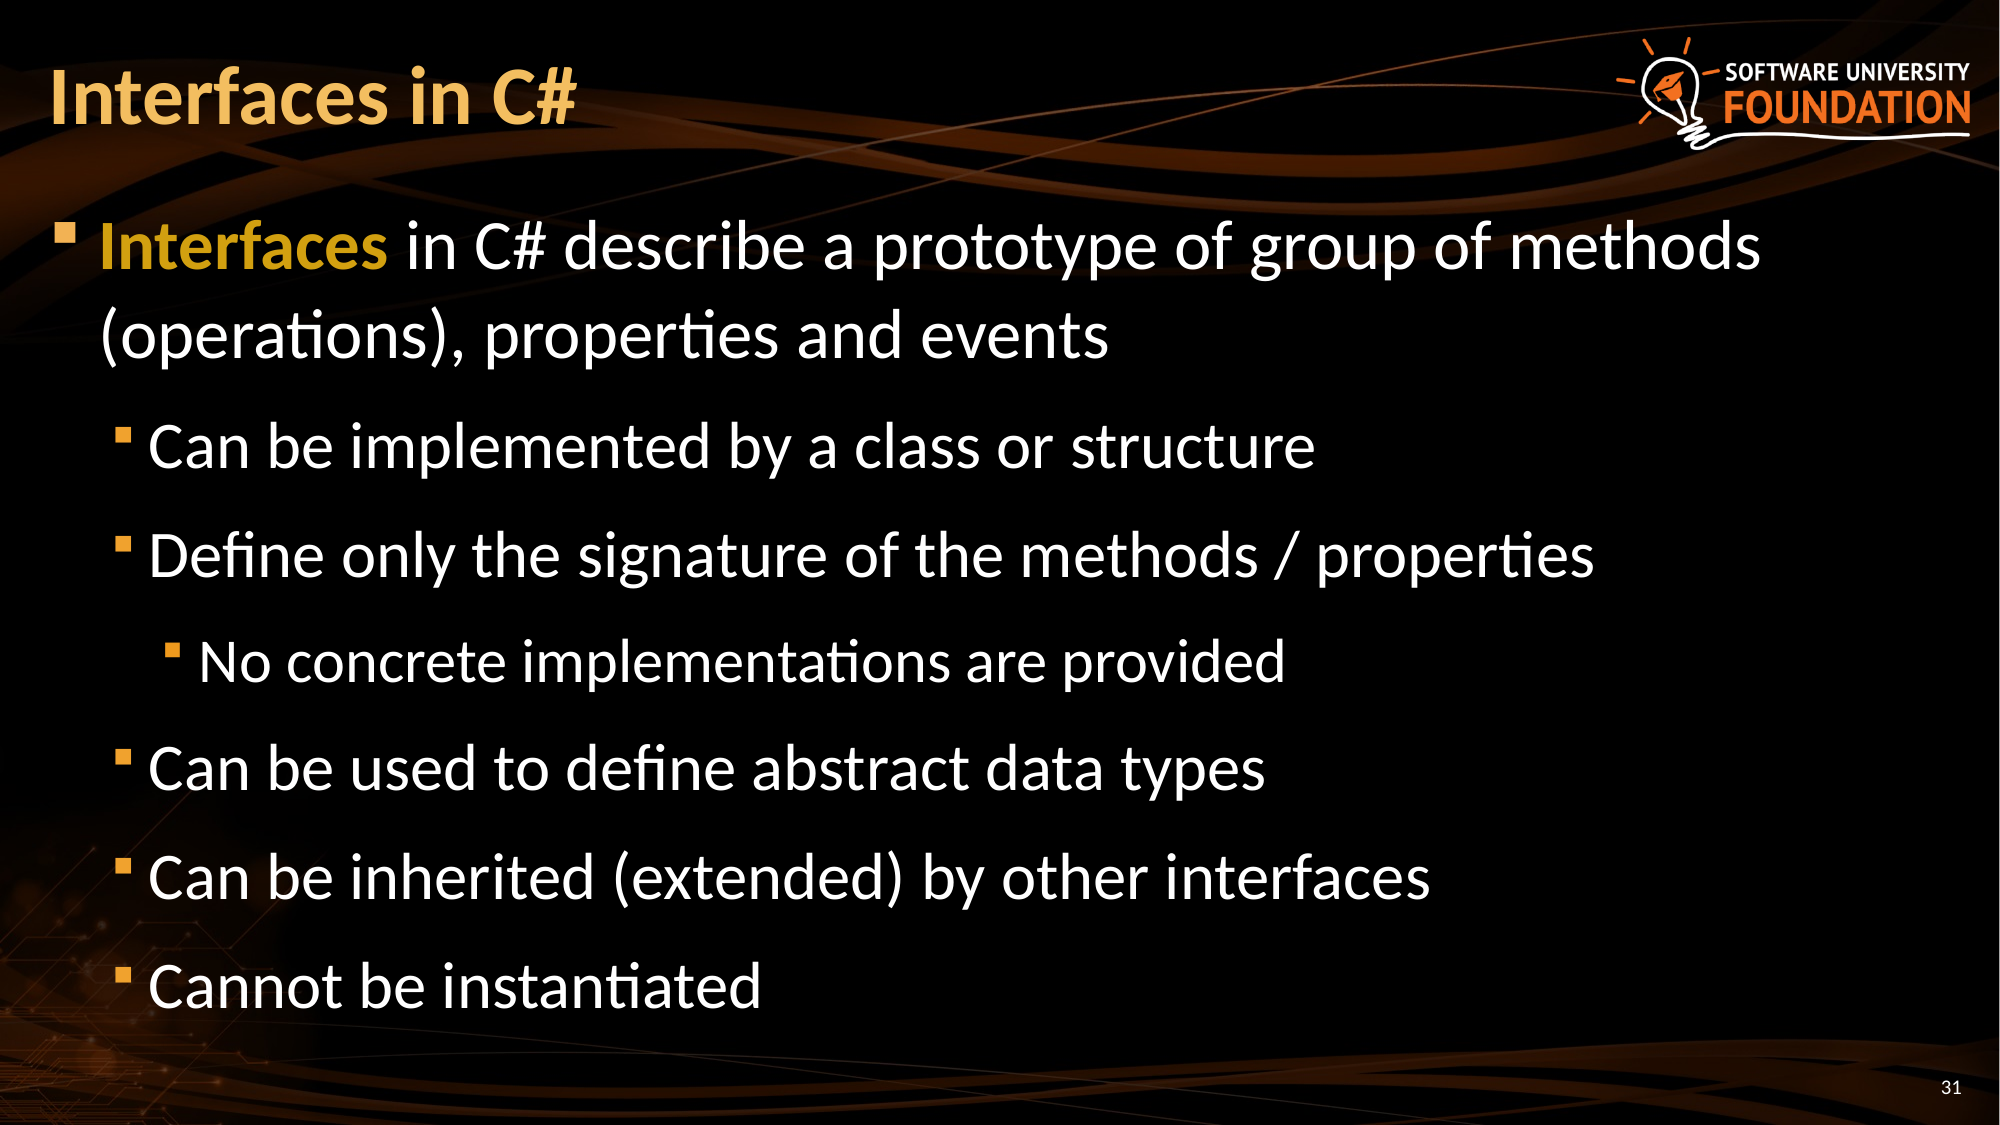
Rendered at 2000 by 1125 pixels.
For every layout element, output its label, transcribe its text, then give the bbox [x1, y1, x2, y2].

list Interfaces in C# describe a prototype of group of methods (operations), properties and events Can be implemented by a class or structure Define only the signature of the methods / properties No concrete implementations are provided Can be used to define abstract data types Can be inherited (extended) by other interfaces Cannot be instantiated [31, 188, 1968, 1103]
picture [0, 0, 2000, 1125]
title Interfaces in C# [30, 6, 1602, 189]
